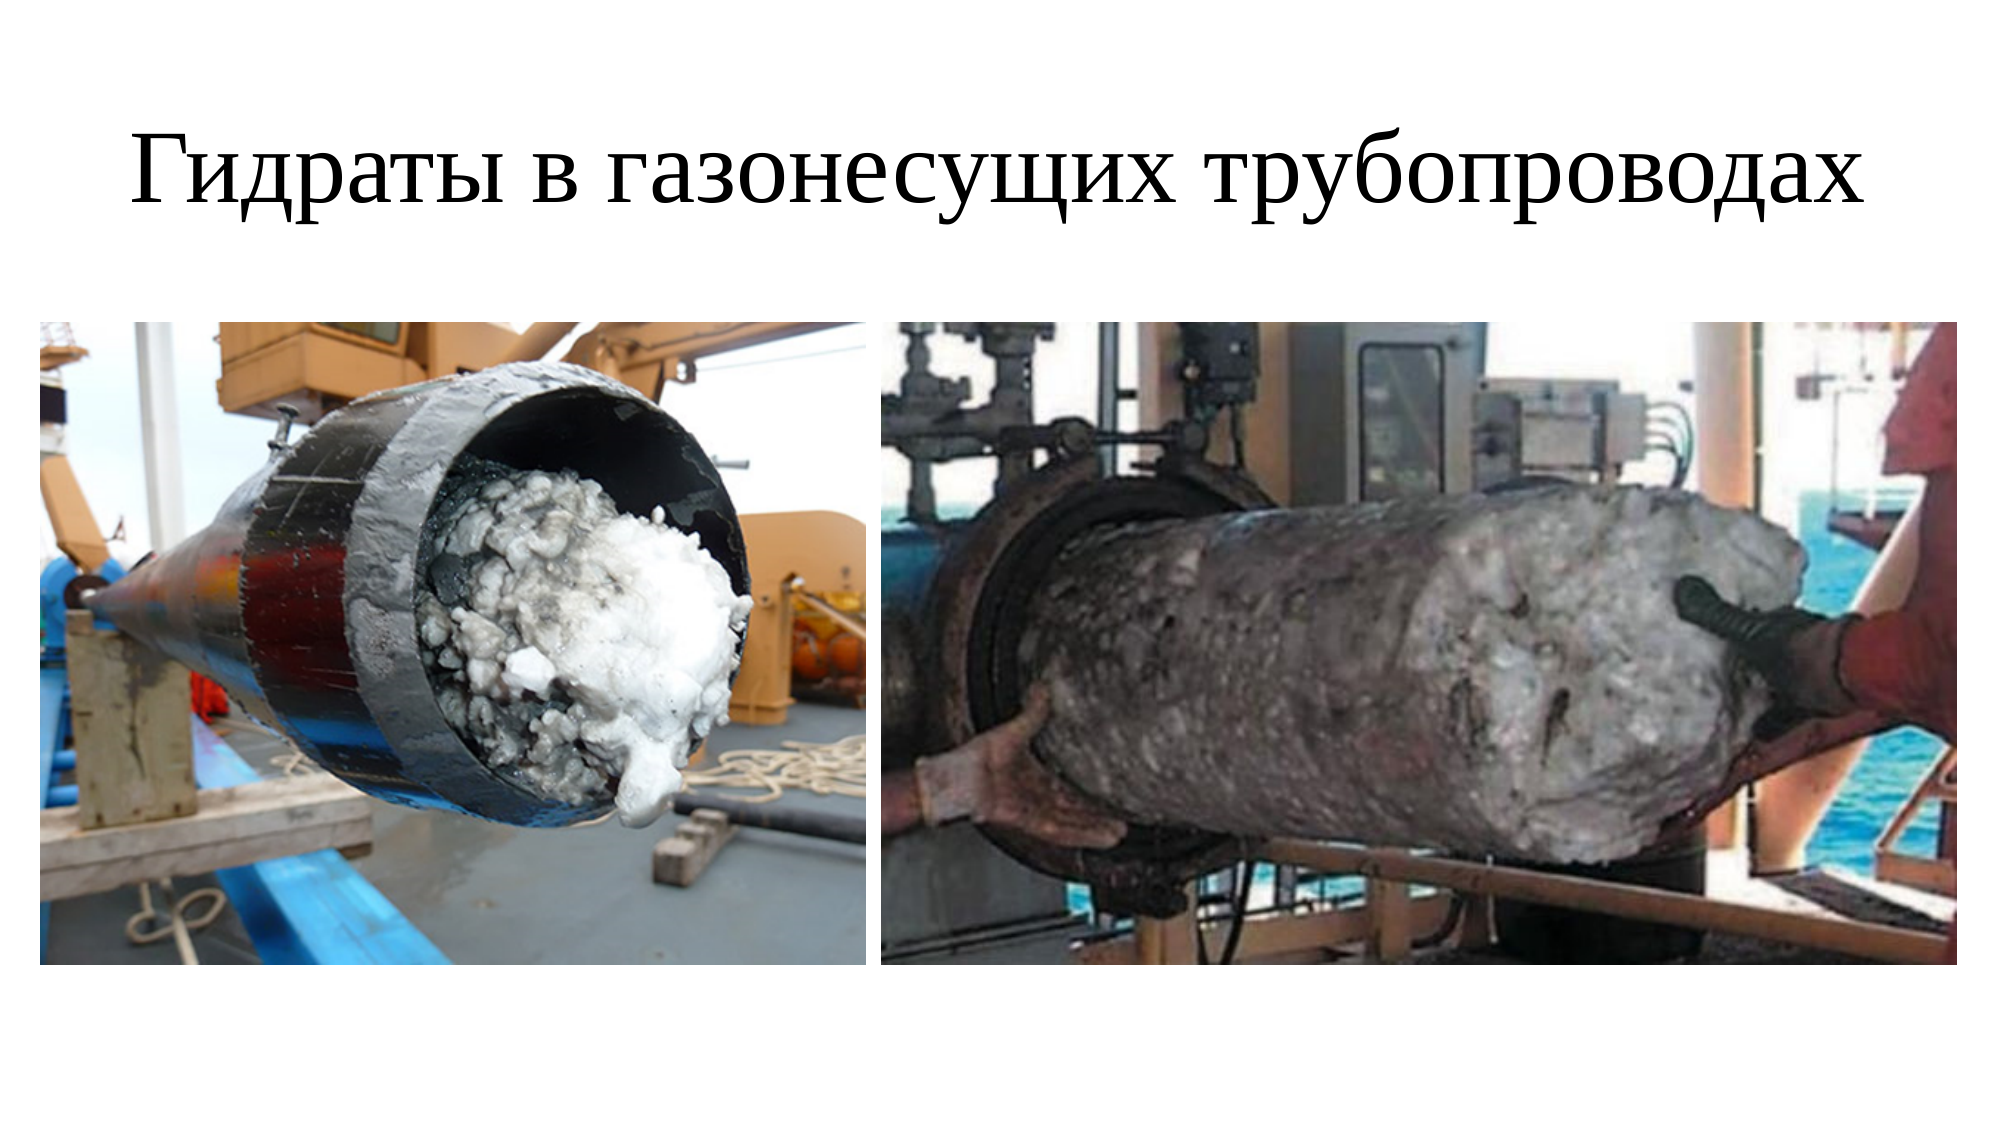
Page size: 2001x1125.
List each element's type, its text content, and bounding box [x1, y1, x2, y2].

picture [881, 322, 1957, 965]
title Гидраты в газонесущих трубопроводах [40, 59, 1957, 278]
picture [40, 322, 866, 965]
